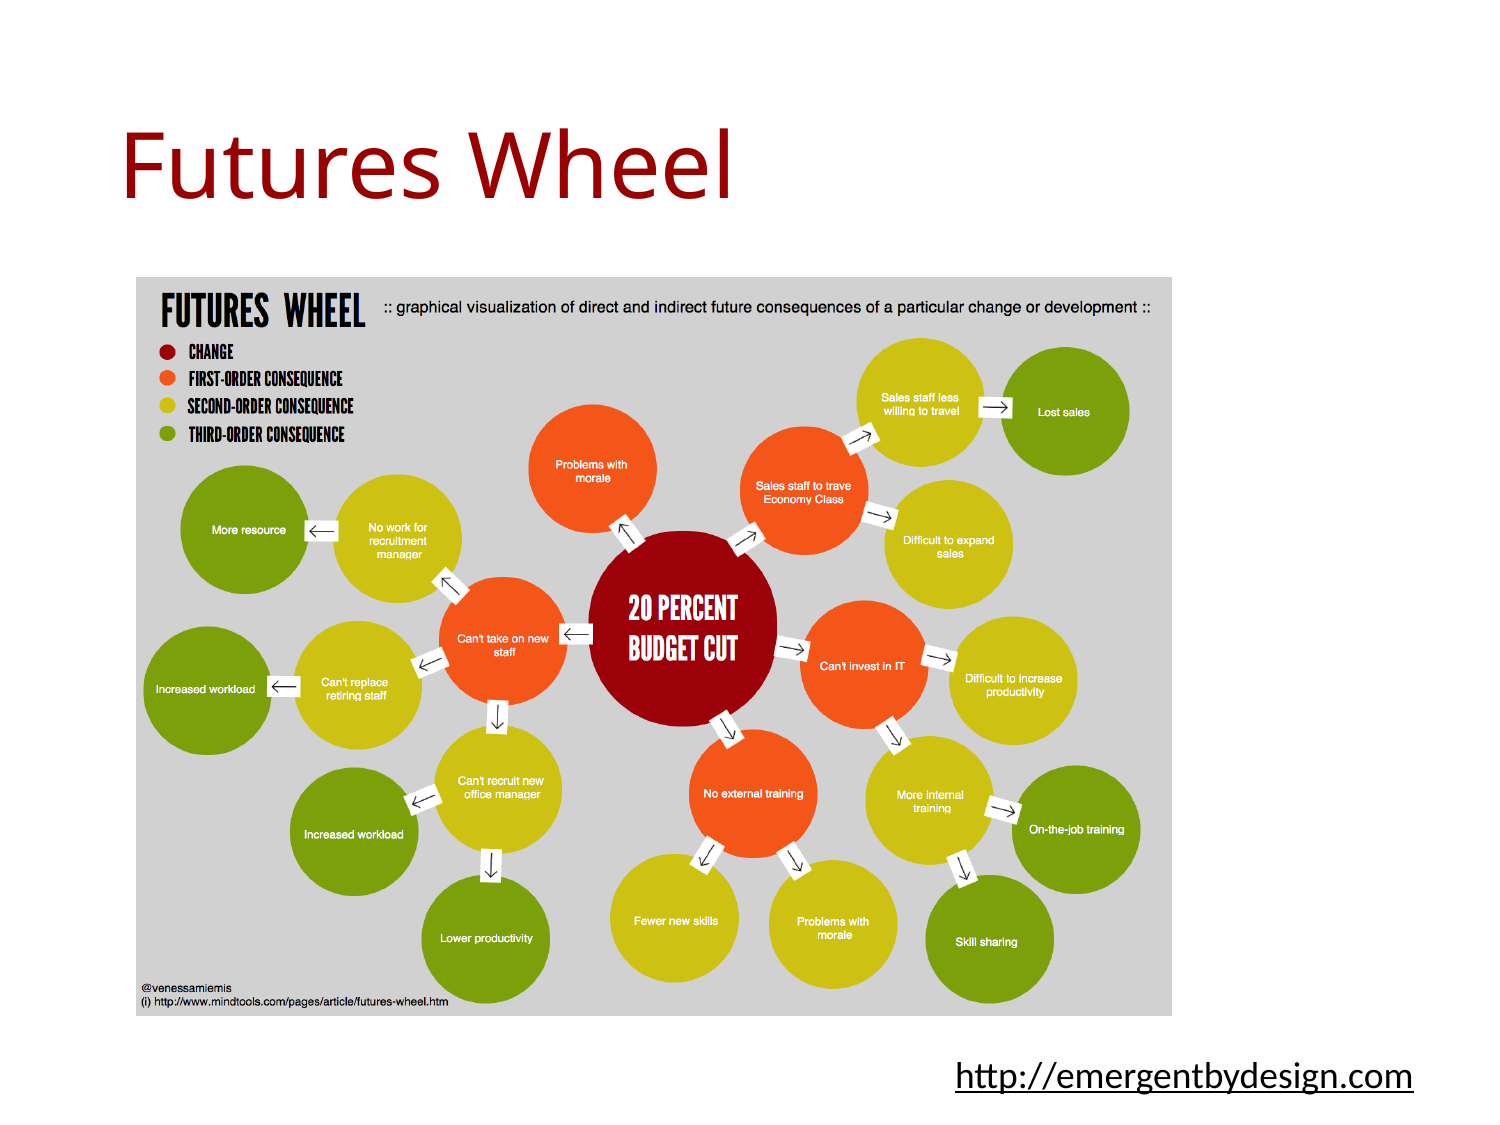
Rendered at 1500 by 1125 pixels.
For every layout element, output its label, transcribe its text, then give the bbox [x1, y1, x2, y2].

title Futures Wheel [103, 59, 1397, 278]
text_box http://emergentbydesign.com [940, 1043, 1438, 1104]
picture [136, 277, 1172, 1016]
